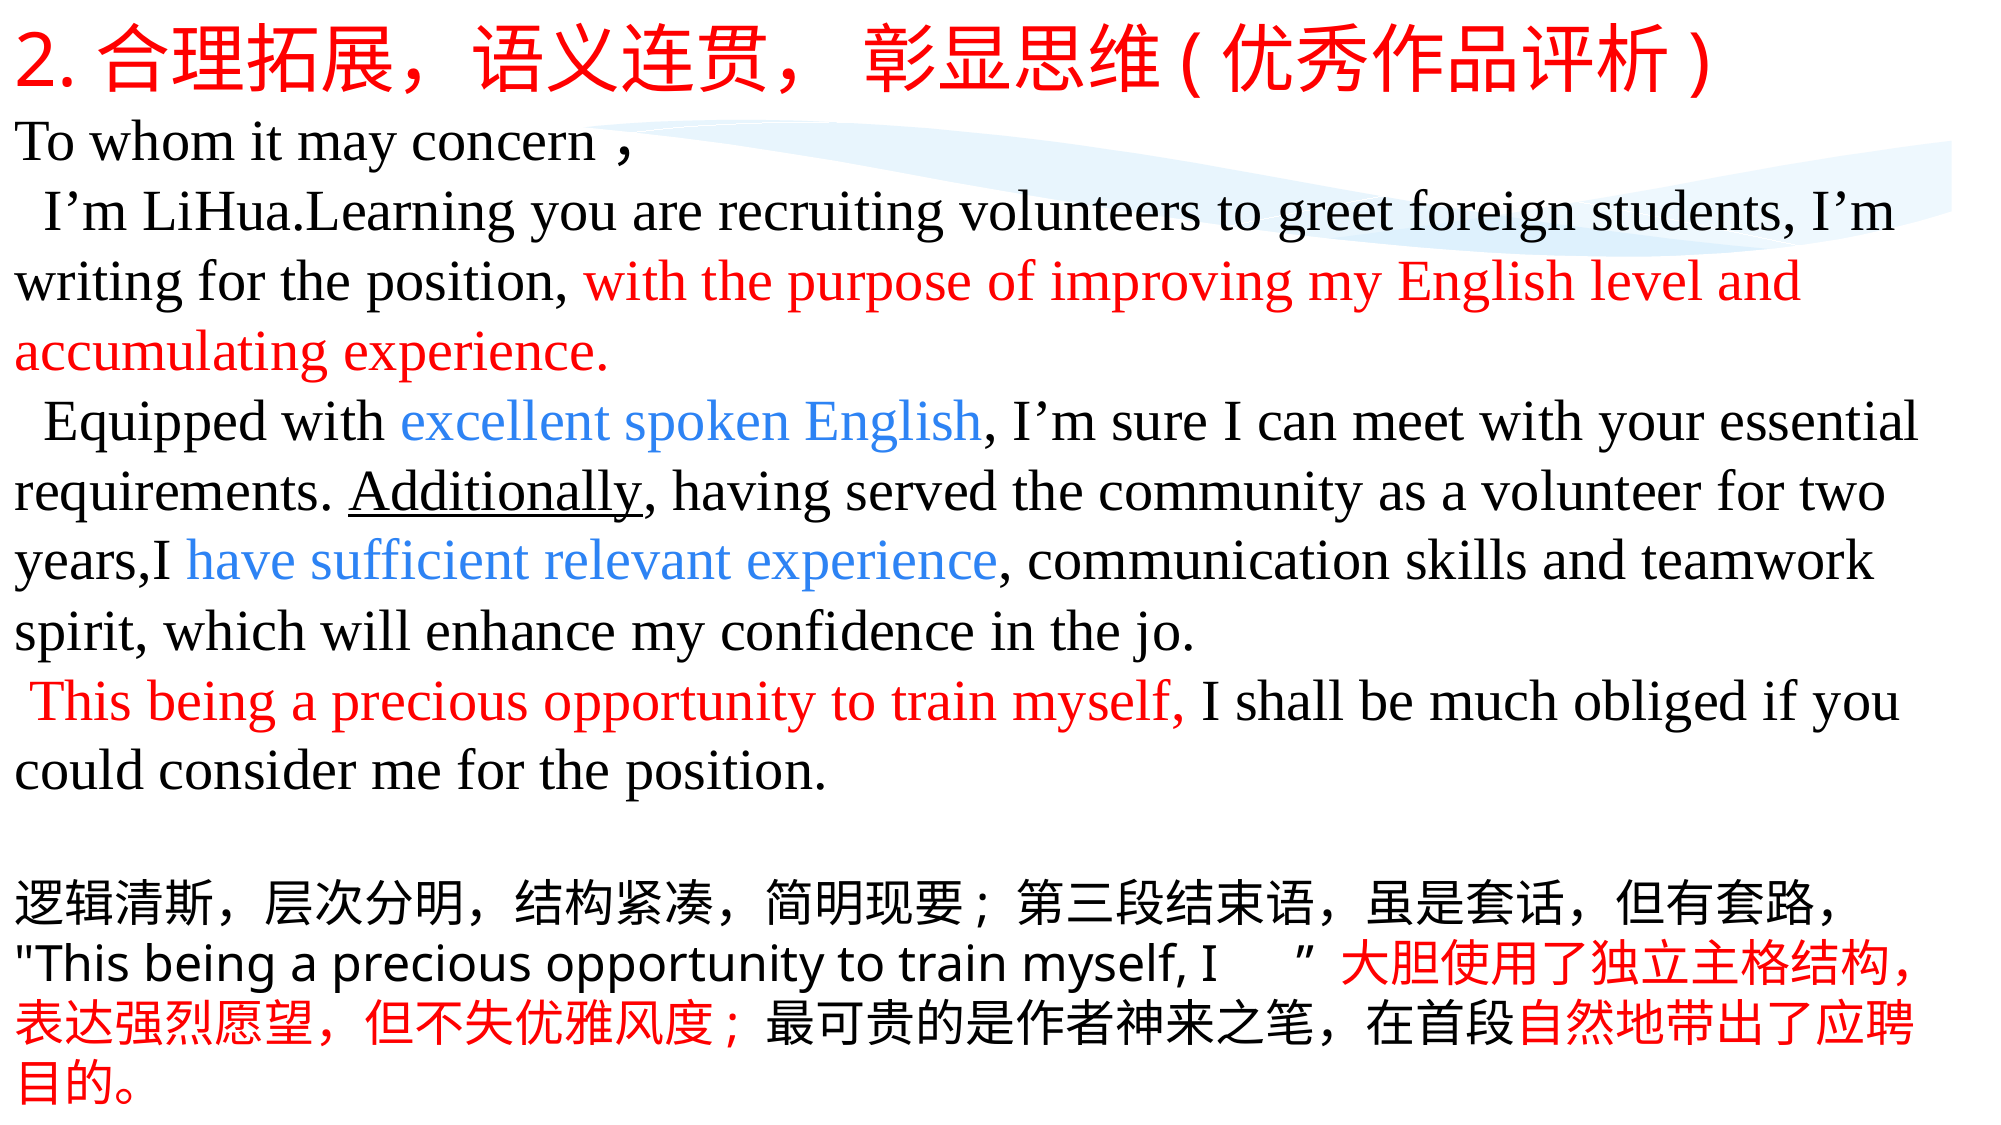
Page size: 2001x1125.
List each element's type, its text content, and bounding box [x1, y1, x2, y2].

text_box 2.合理拓展，语义连贯， 彰显思维(优秀作品评析) To whom it may concern， I’m LiHua.Learning you are recruiting volunteers to greet foreign students, I’m writing for the position, with the purpose of improving my English level and accumulating experience. Equipped with excellent spoken English, I’m sure I can meet with your essential requirements. Additionally, having served the community as a volunteer for two years,I have sufficient relevant experience, communication skills and teamwork spirit, which will enhance my confidence in the jo. This being a precious opportunity to train myself, I shall be much obliged if you could consider me for the position. 逻辑清斯，层次分明，结构紧凑，简明现要; 第三段结束语，虽是套话，但有套路， "This being a precious opportunity to train myself, I ” 大胆使用了独立主格结构，表达强烈愿望，但不失优雅风度; 最可贵的是作者神来之笔，在首段自然地带出了应聘目的。 [0, 4, 1975, 1119]
